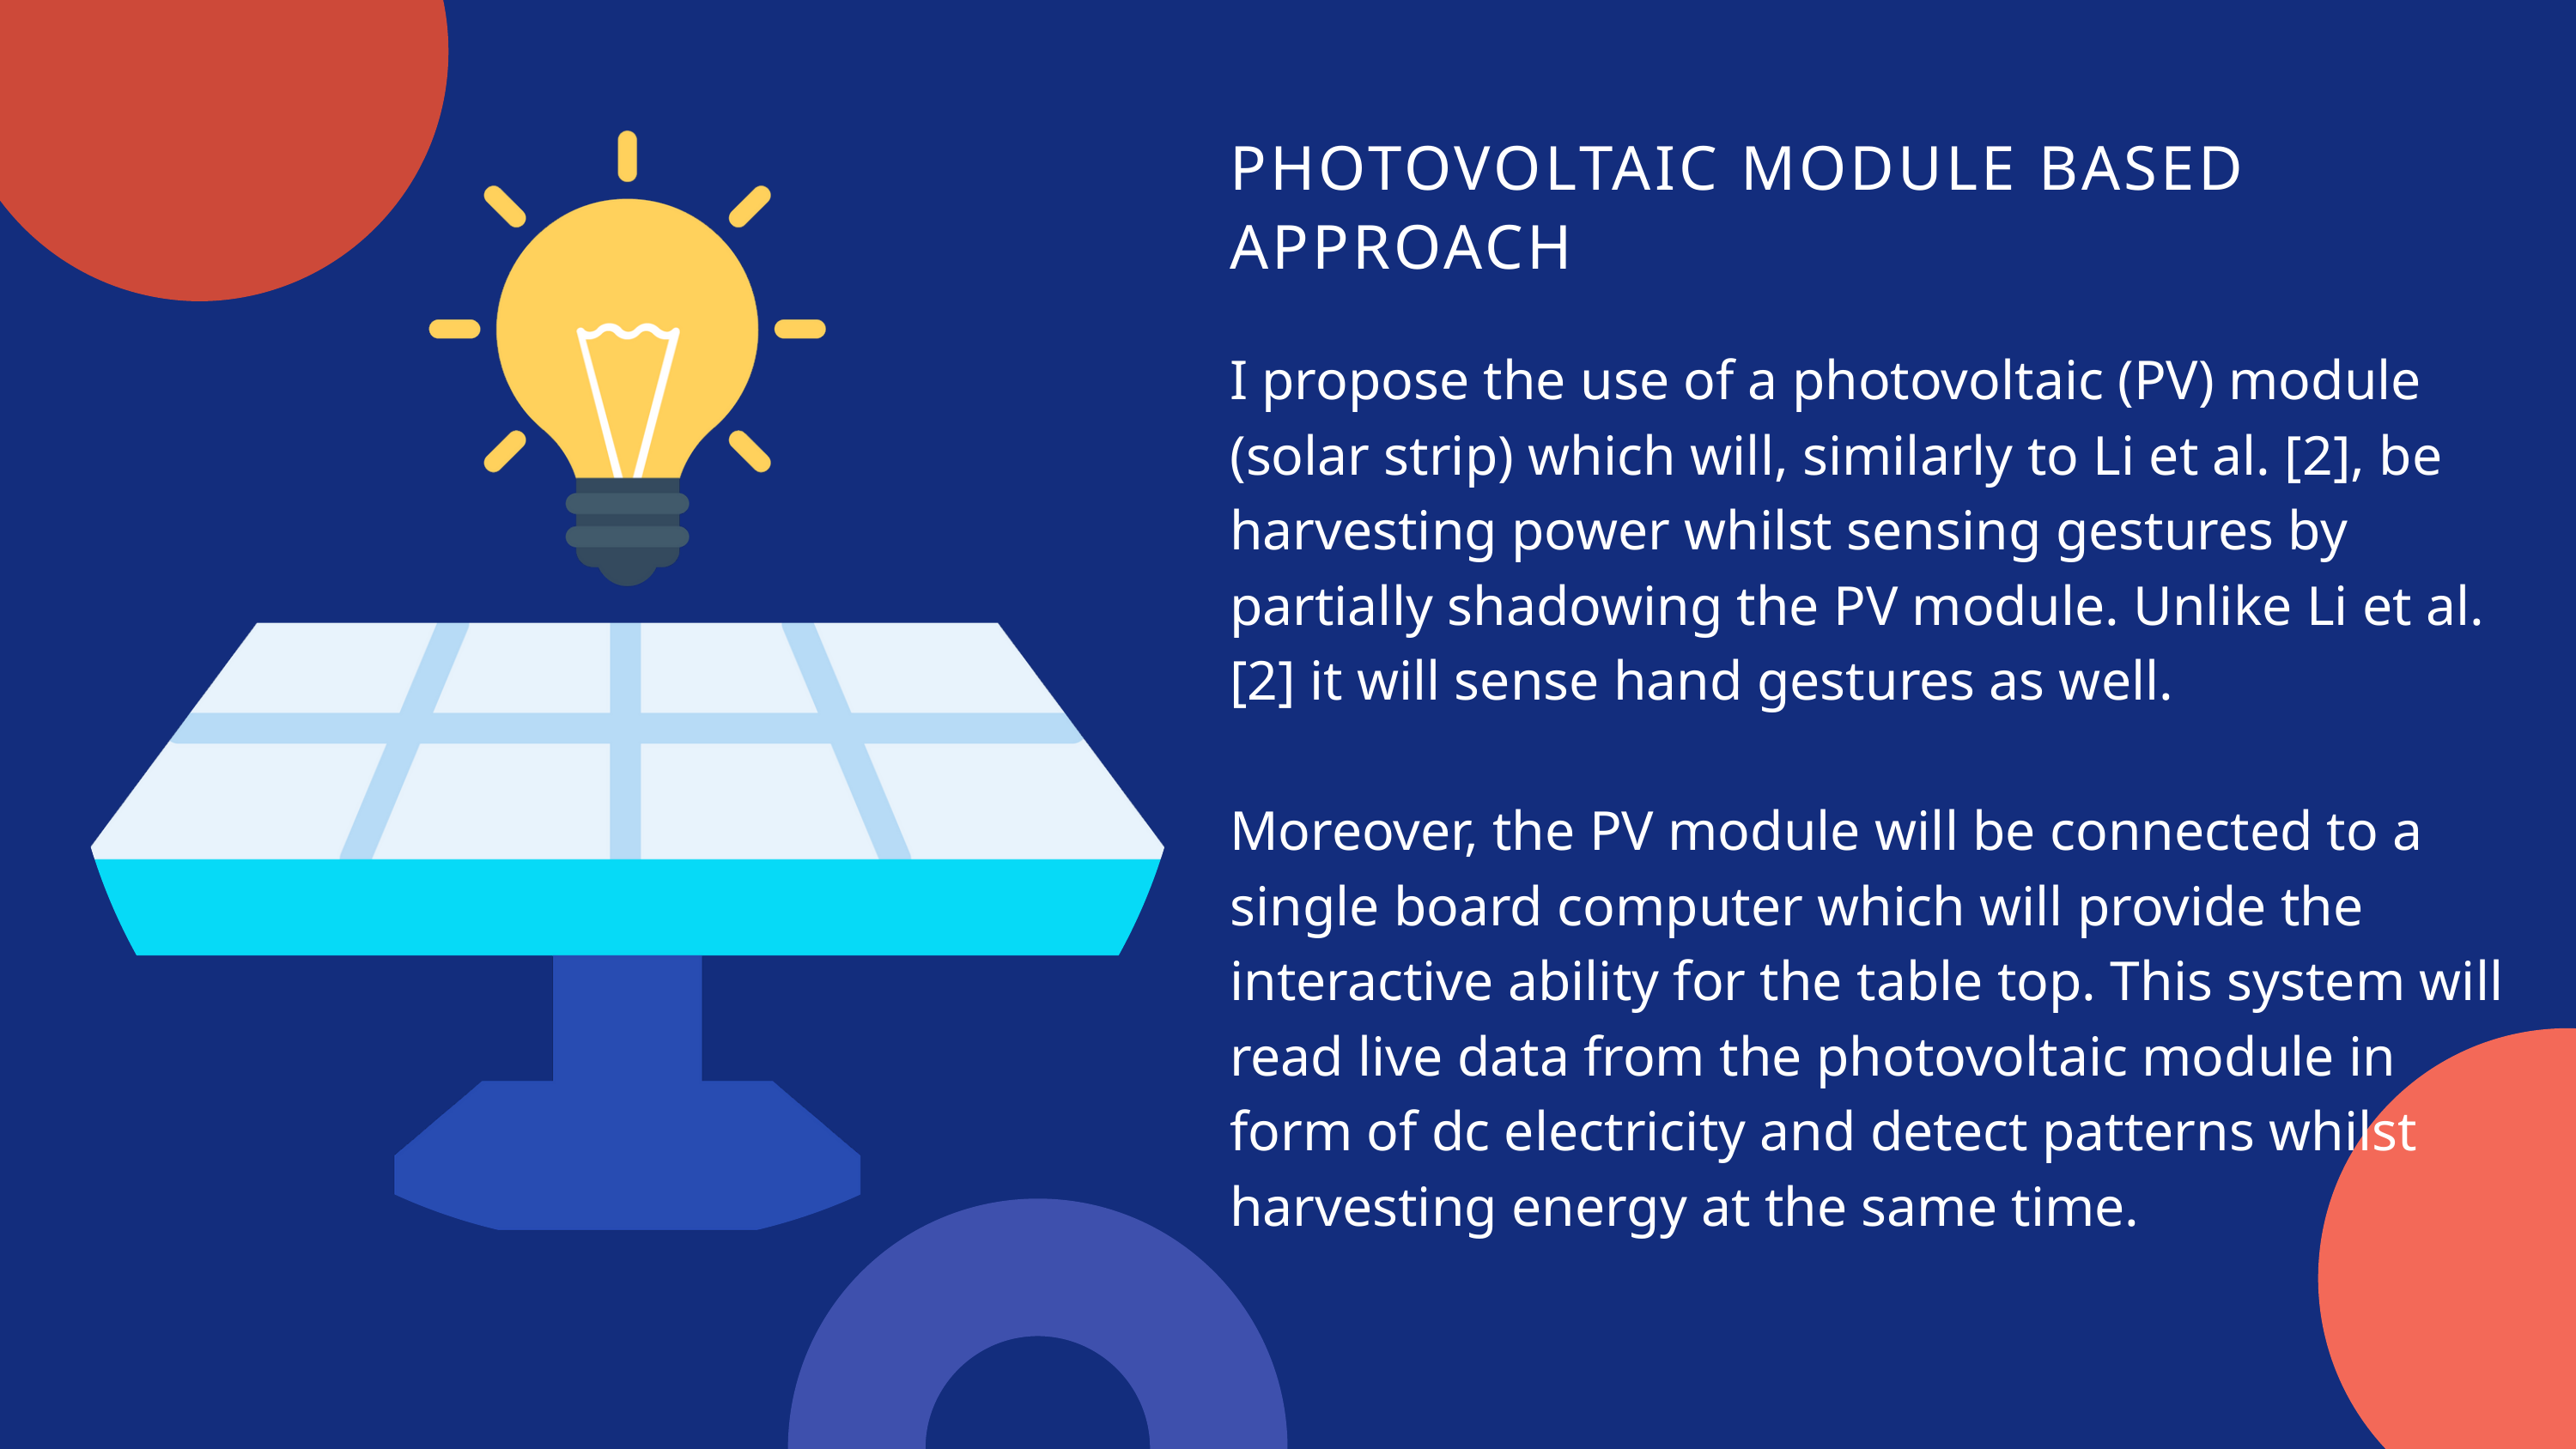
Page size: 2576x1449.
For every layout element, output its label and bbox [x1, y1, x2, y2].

text_box [0, 0, 450, 302]
text_box [1229, 123, 2510, 1244]
text_box [2317, 1028, 2576, 1449]
text_box [787, 1198, 1289, 1449]
text_box [66, 123, 1189, 1246]
